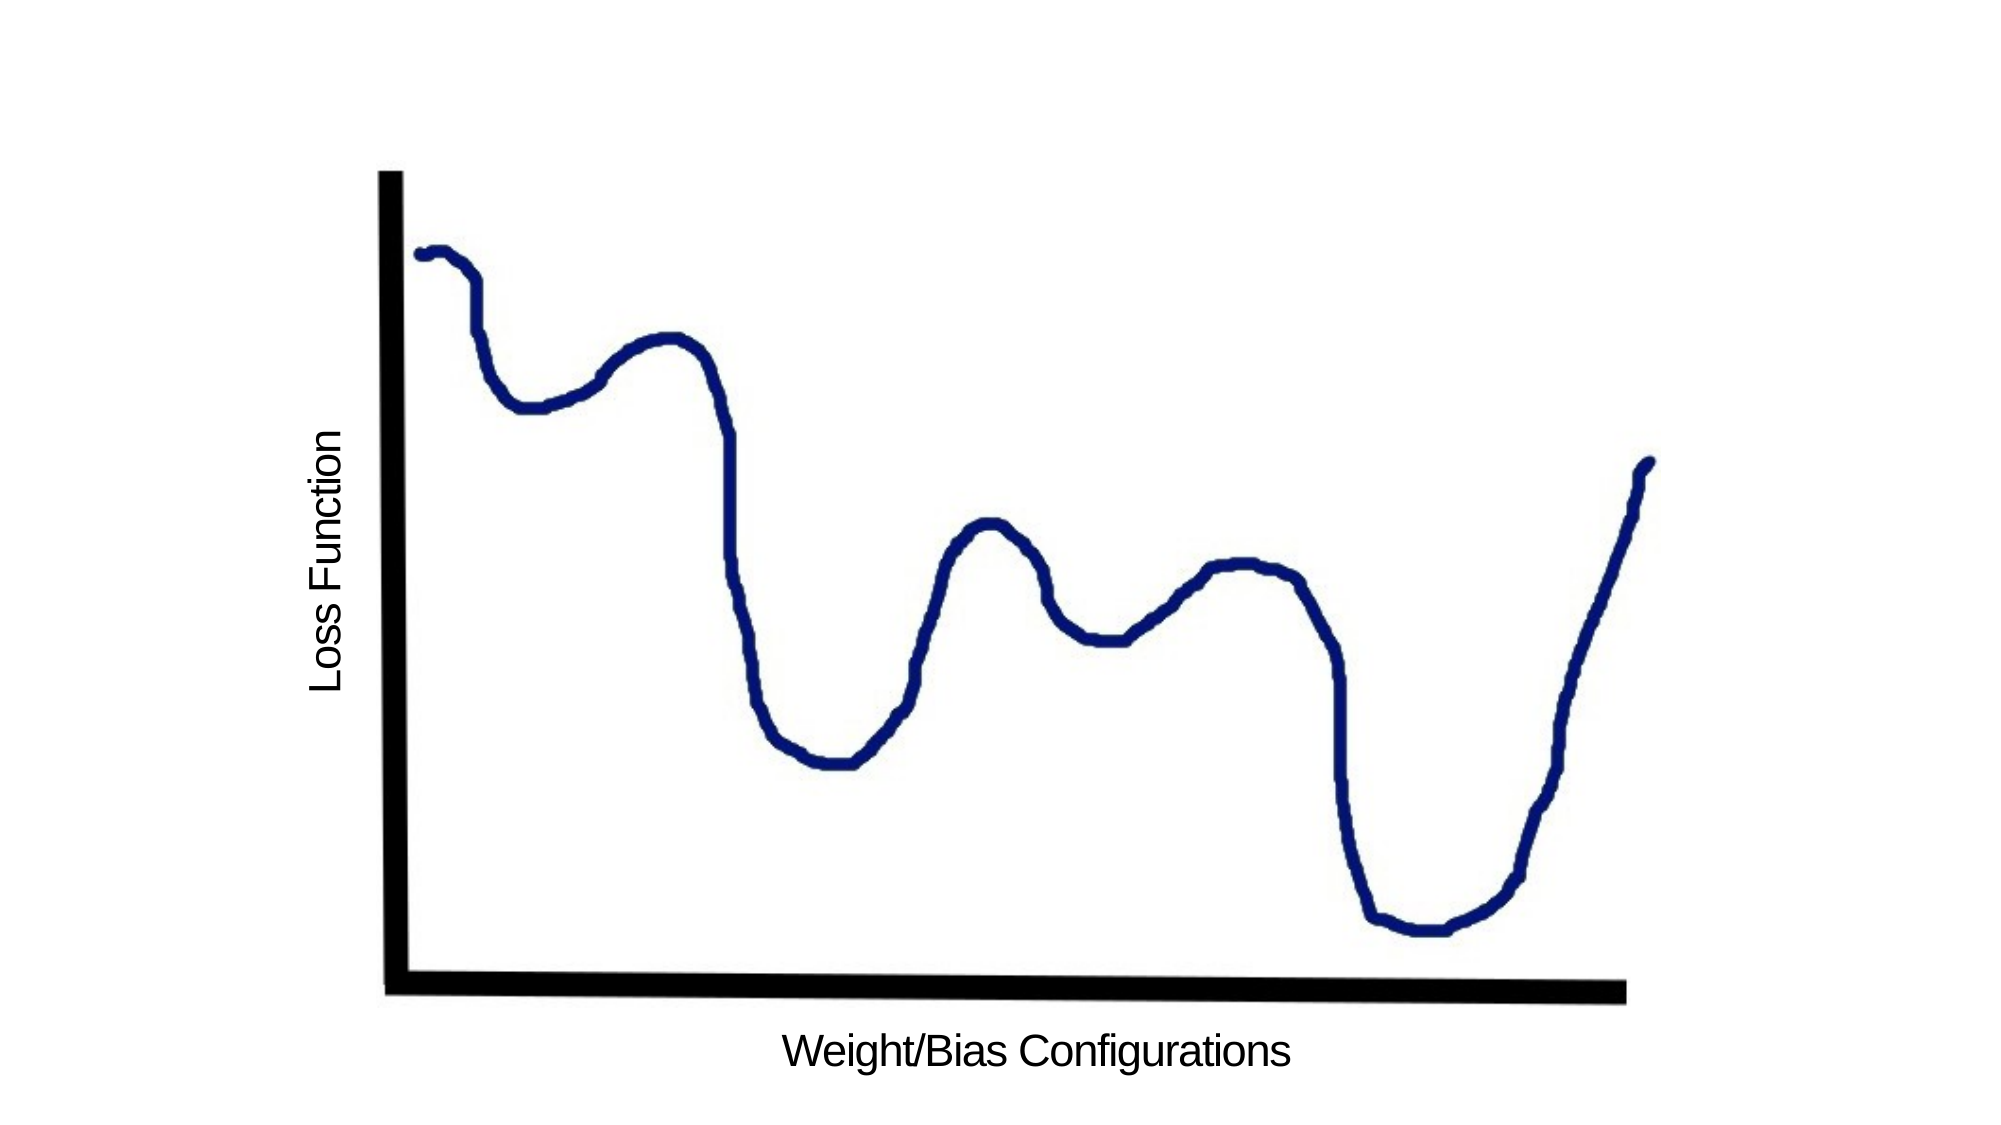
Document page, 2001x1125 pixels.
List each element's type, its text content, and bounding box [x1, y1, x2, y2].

text_box Weight/Bias Configurations [779, 1023, 1417, 1076]
text_box Loss Function [296, 415, 350, 698]
picture [376, 160, 1661, 1008]
